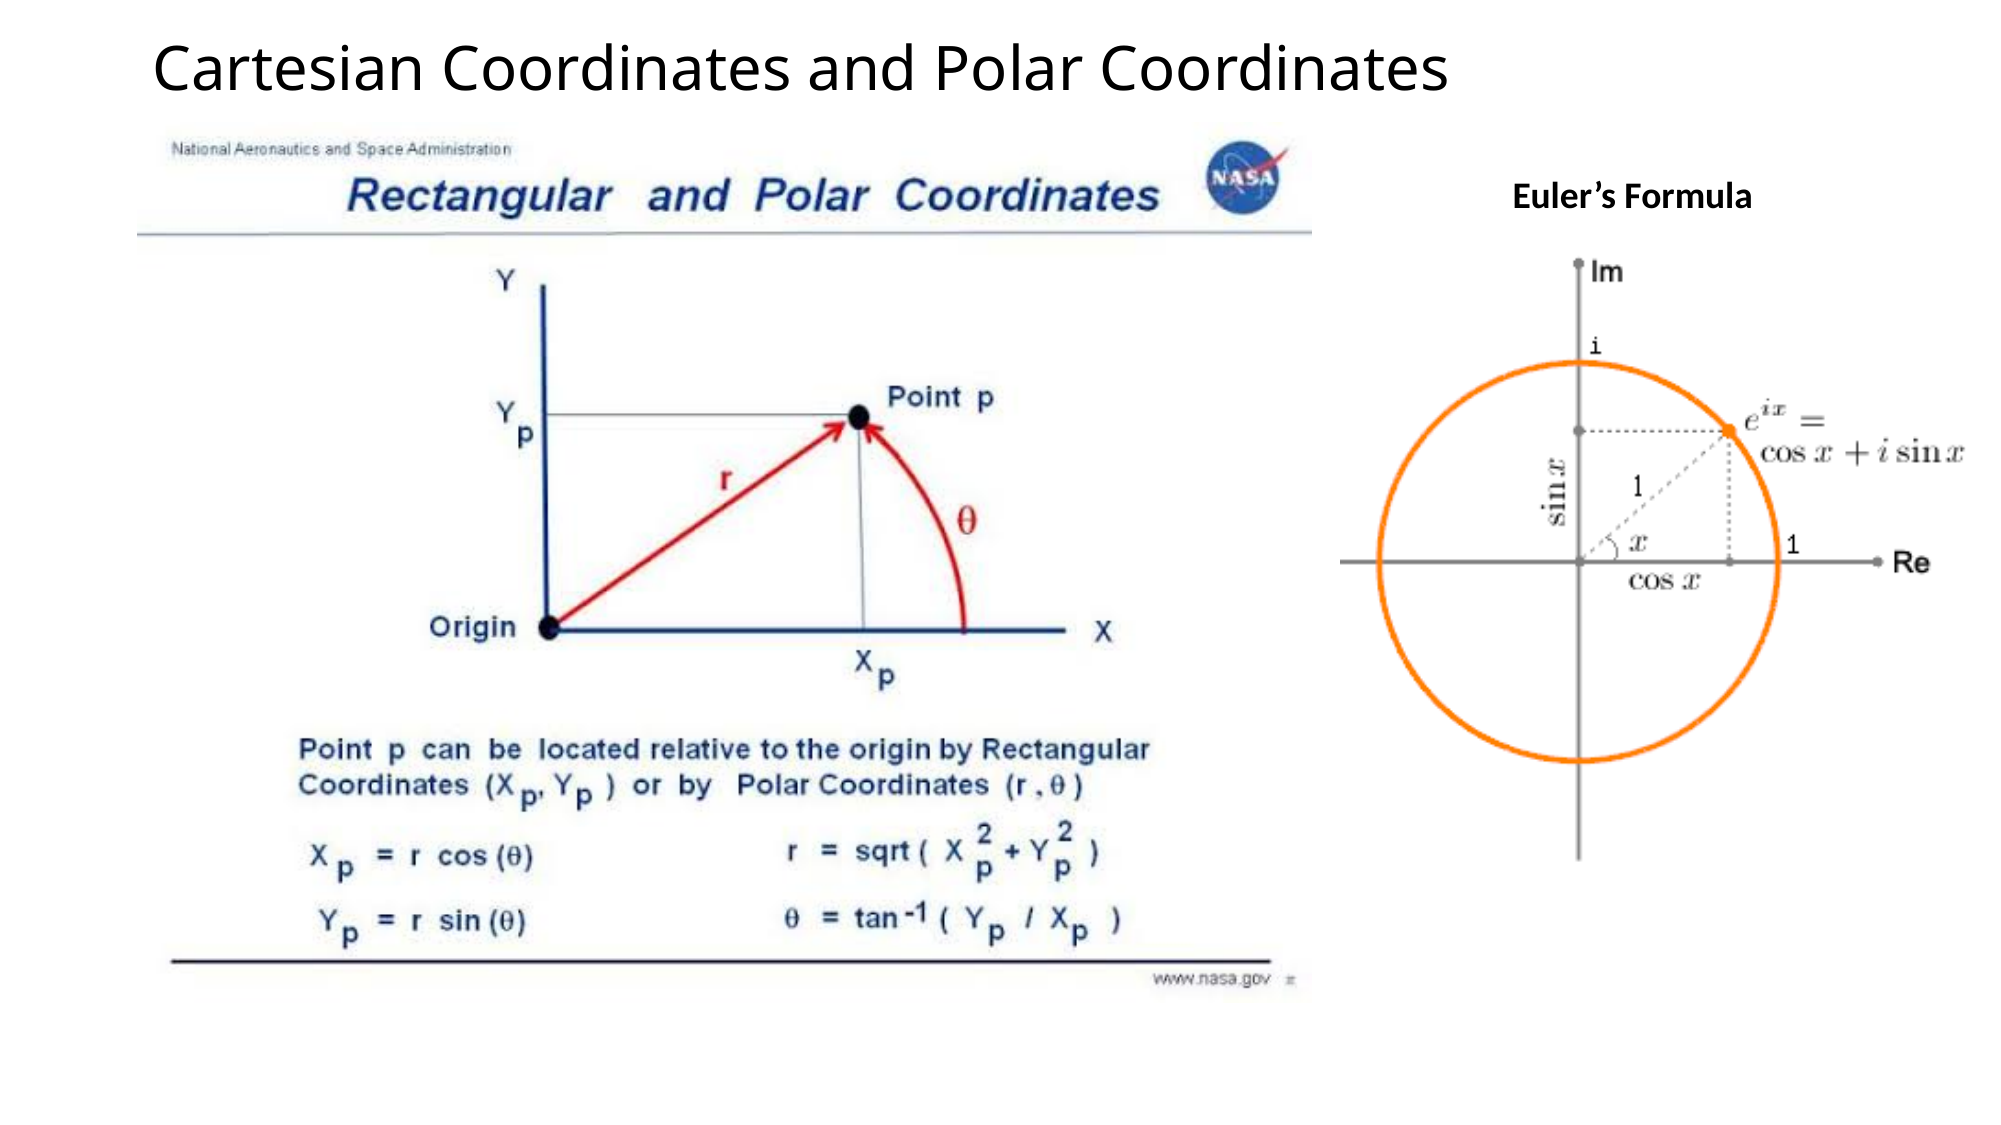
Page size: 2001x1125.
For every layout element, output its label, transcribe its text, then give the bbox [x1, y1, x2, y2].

text_box Euler’s Formula [1470, 163, 1796, 224]
picture [1340, 244, 1978, 881]
title Cartesian Coordinates and Polar Coordinates [137, 28, 1863, 112]
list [137, 122, 1312, 1003]
